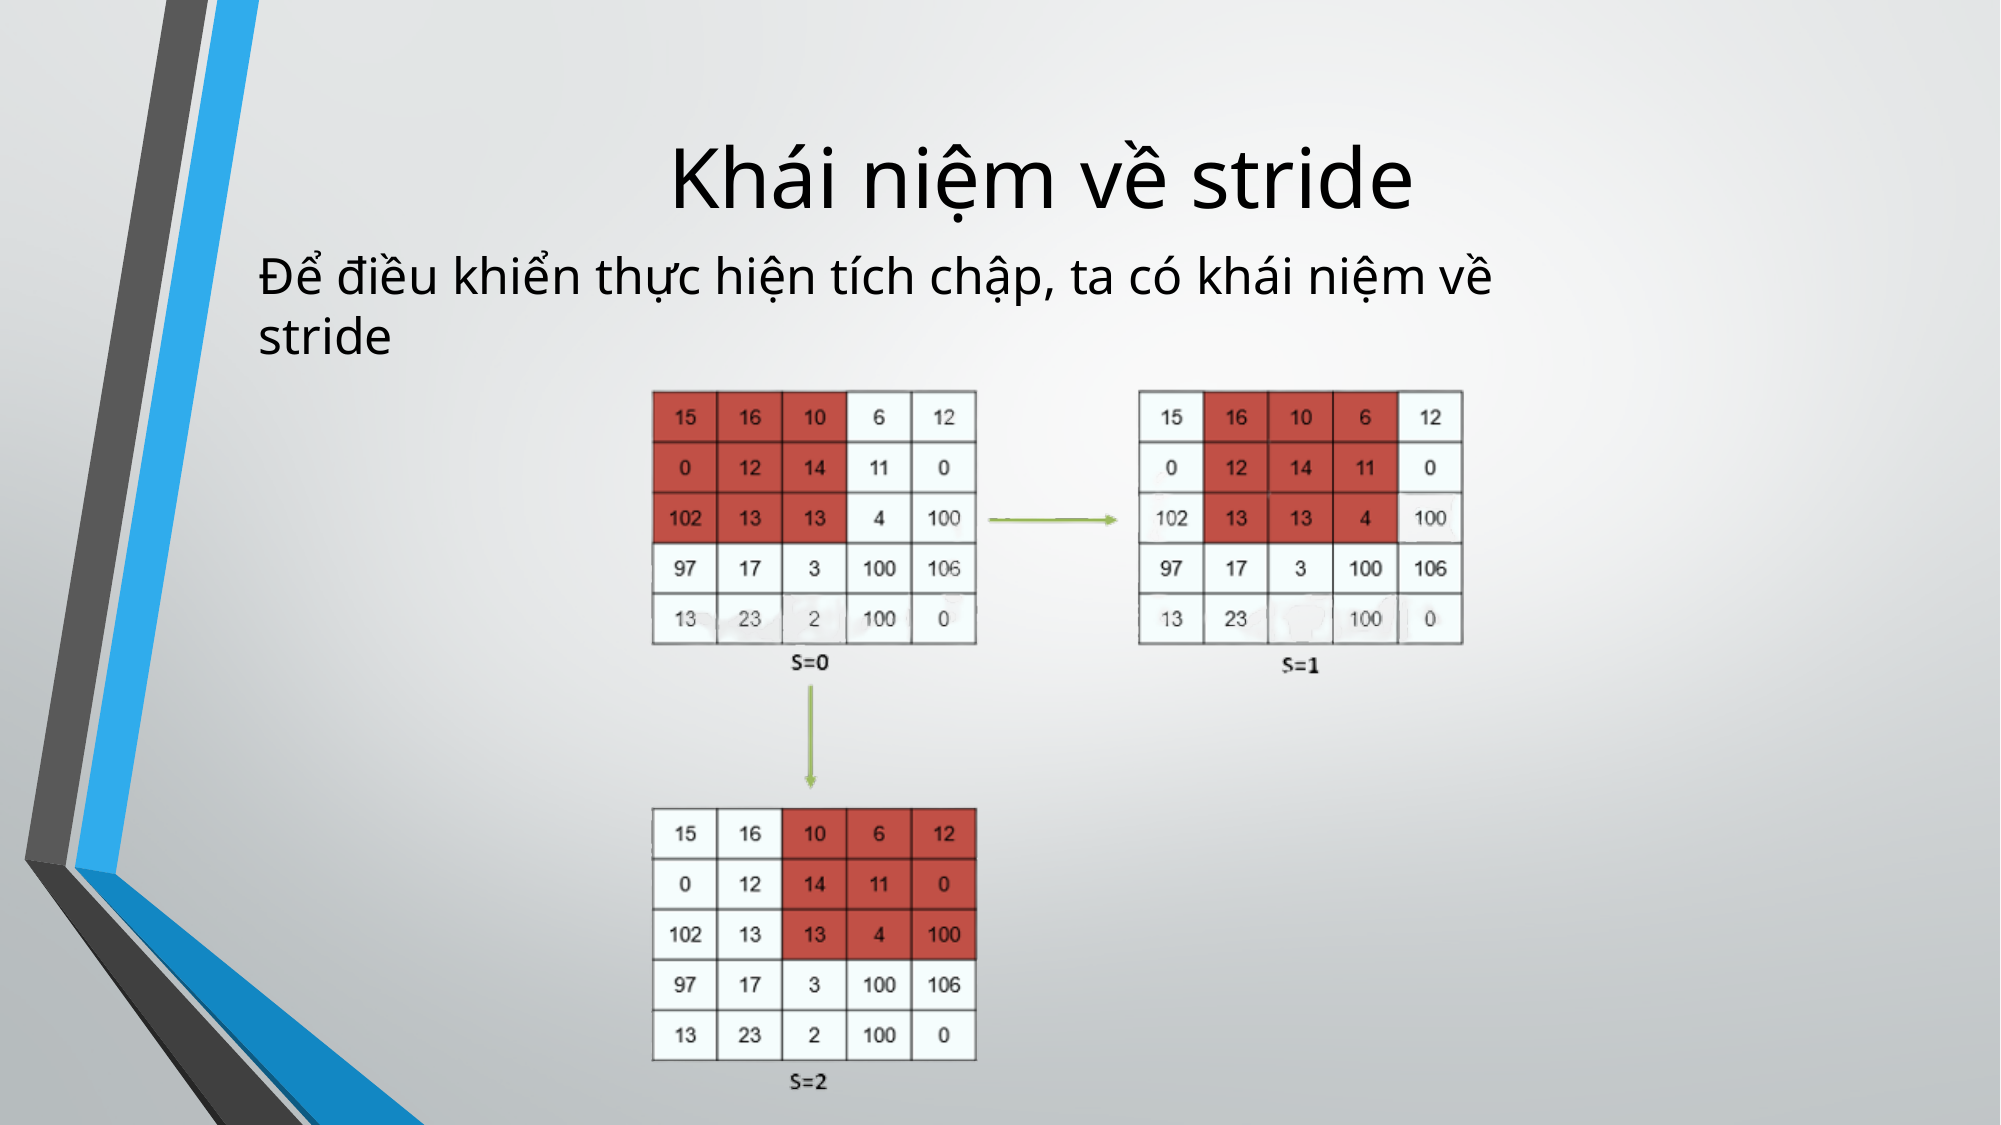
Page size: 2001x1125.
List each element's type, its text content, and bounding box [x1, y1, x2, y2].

picture [641, 370, 1478, 1100]
title Khái niệm về stride [243, 112, 1841, 239]
list Để điều khiển thực hiện tích chập, ta có khái niệm về stride [243, 256, 1608, 353]
